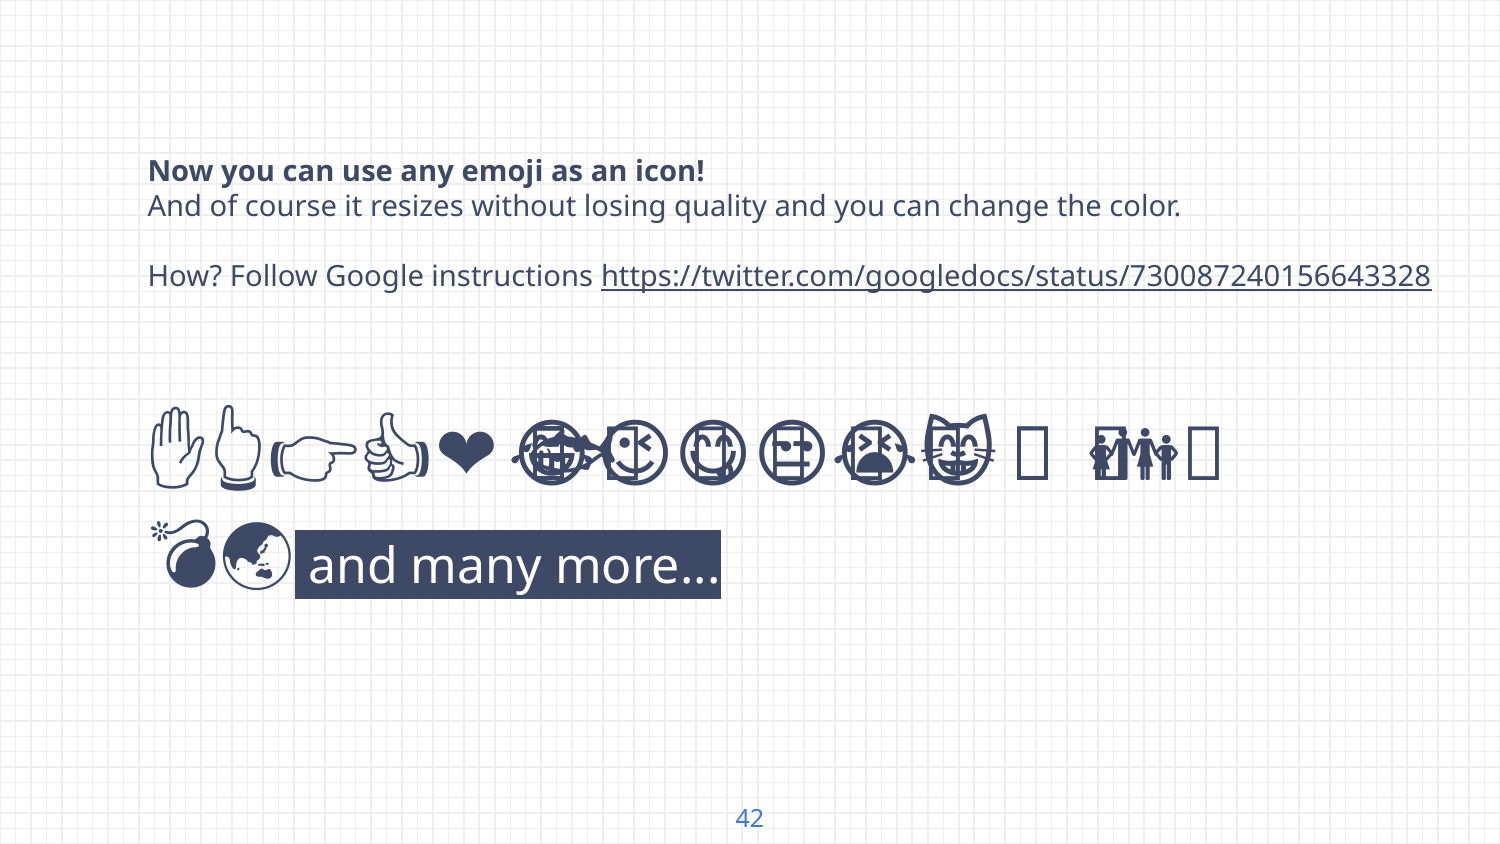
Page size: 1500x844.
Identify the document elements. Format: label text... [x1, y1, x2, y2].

slide_number 42 [705, 796, 795, 844]
text_box Now you can use any emoji as an icon! And of course it resizes without losing quality and you can change the color. How? Follow Google instructions https://twitter.com/googledocs/status/730087240156643328 [132, 137, 1451, 364]
text_box ✋👆👉👍👤👦👧👨👩👪💃🏃💑❤😂😉😋😒😭👶😸🐟🍒🍔💣📌📖🔨🎃🎈🎨🏈🏰🌏🔌🔑 and many more... [132, 376, 1335, 799]
